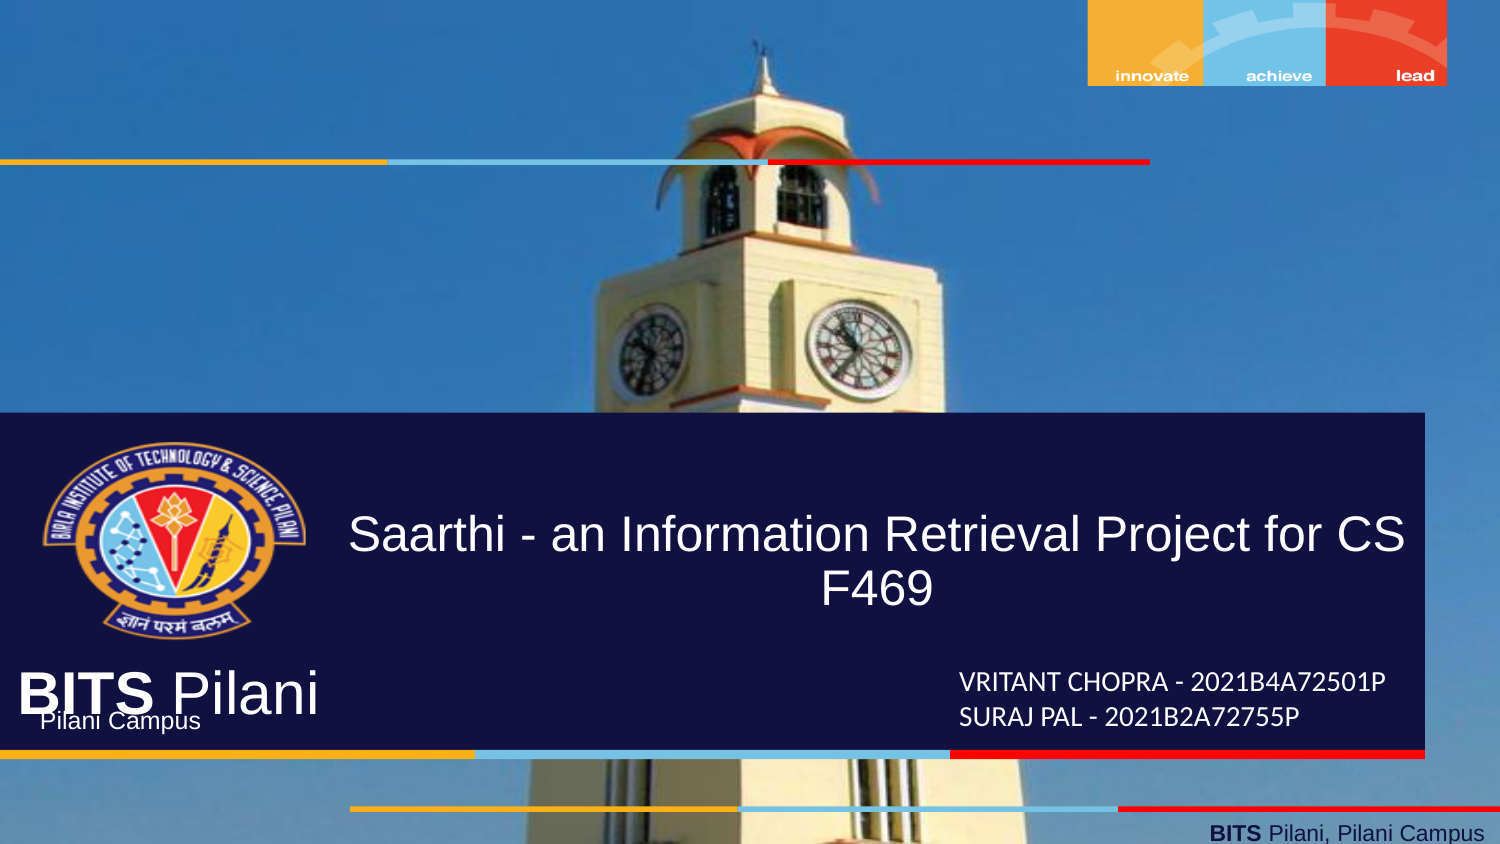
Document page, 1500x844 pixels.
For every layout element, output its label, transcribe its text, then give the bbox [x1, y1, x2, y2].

picture [0, 0, 1500, 844]
title Saarthi - an Information Retrieval Project for CS F469 [303, 468, 1452, 657]
text_box VRITANT CHOPRA - 2021B4A72501P SURAJ PAL - 2021B2A72755P [944, 647, 1420, 748]
